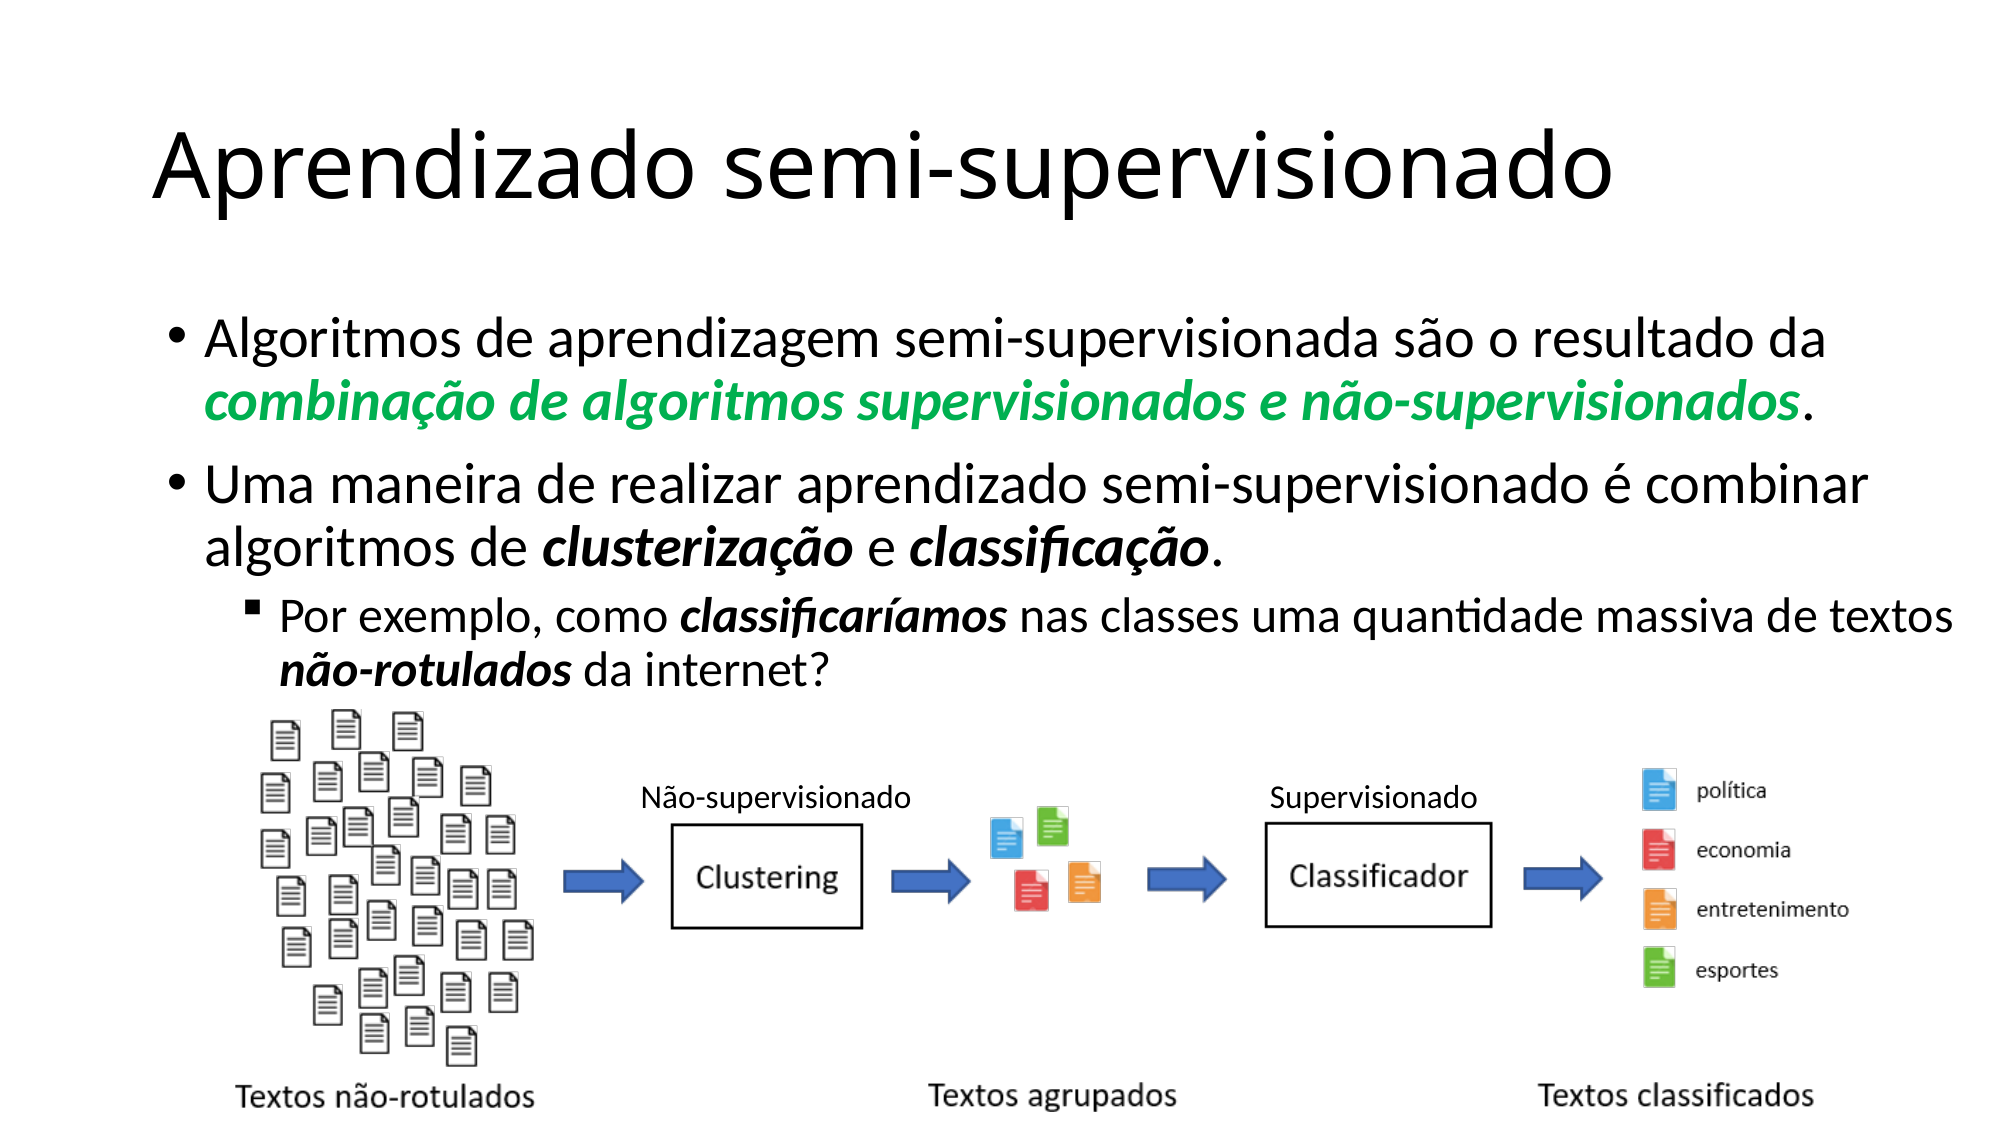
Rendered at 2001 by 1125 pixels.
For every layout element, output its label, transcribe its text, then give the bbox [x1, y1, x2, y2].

title Aprendizado semi-supervisionado [137, 59, 1863, 278]
list Algoritmos de aprendizagem semi-supervisionada são o resultado da combinação de algoritmos supervisionados e não-supervisionados. Uma maneira de realizar aprendizado semi-supervisionado é combinar algoritmos de clusterização e classificação. Por exemplo, como classificaríamos nas classes uma quantidade massiva de textos não-rotulados da internet? [151, 299, 1987, 769]
picture [210, 709, 1876, 1112]
